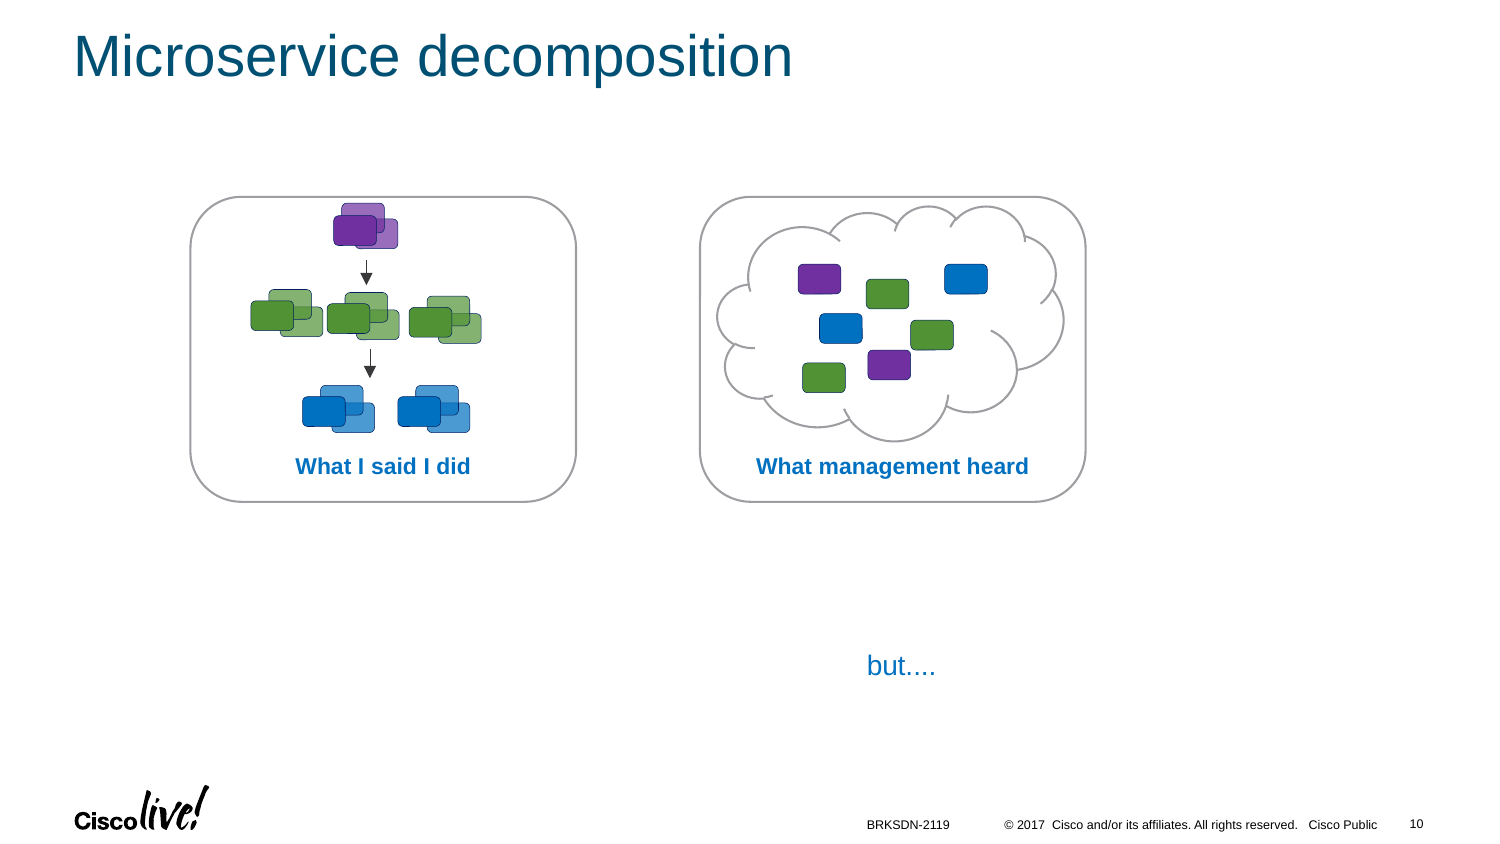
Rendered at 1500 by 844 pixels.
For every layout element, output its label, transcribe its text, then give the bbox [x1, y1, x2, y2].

footer BRKSDN-2119 [856, 811, 975, 838]
text_box [717, 206, 1064, 442]
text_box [250, 202, 482, 433]
text_box What management heard [697, 194, 1088, 504]
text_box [797, 263, 988, 393]
text_box but.... [852, 644, 960, 690]
text_box What I said I did [188, 194, 579, 504]
slide_number 10 [1379, 801, 1439, 844]
title Microservice decomposition [58, 25, 1455, 97]
